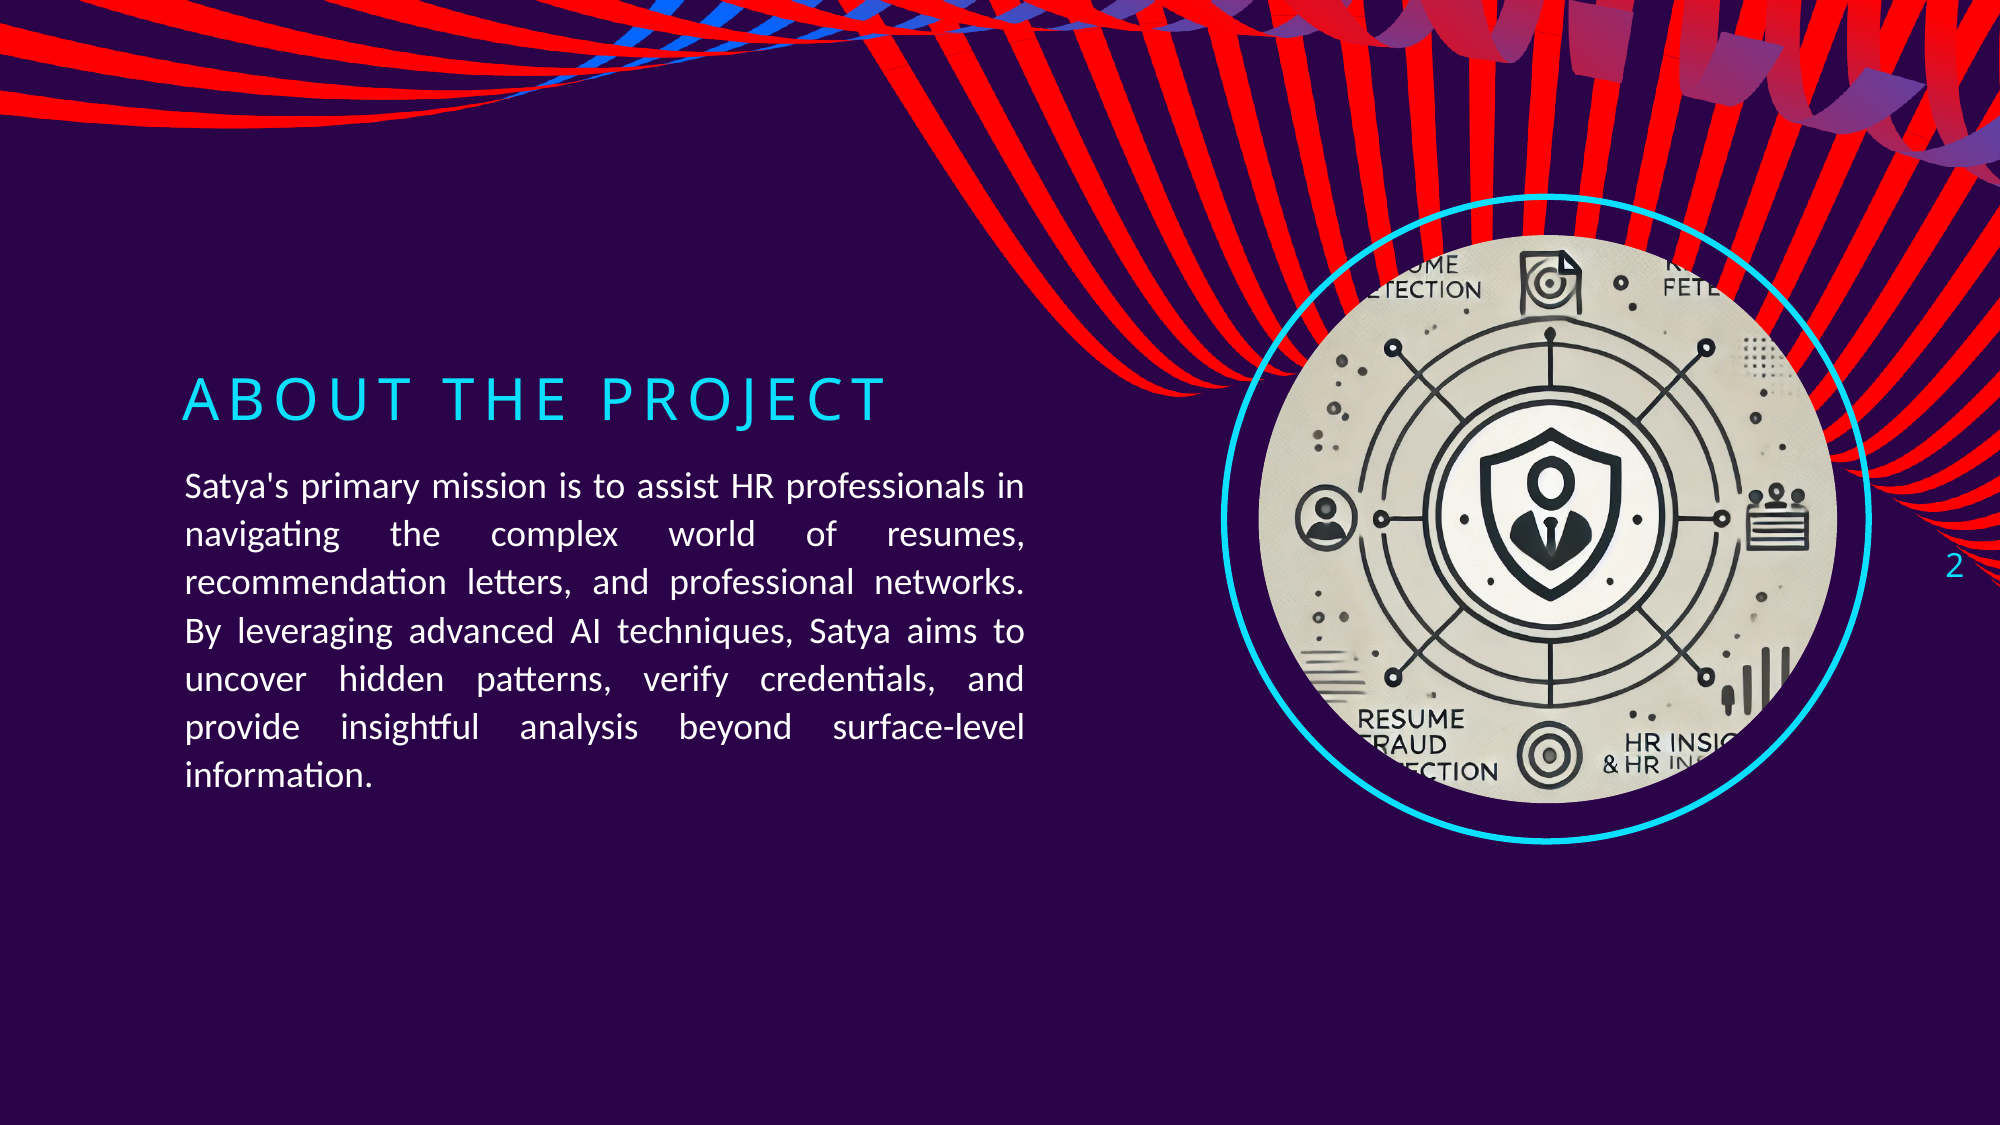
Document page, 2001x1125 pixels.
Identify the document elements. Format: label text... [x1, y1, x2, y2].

slide_number 2 [1889, 519, 1980, 615]
picture [0, 0, 2000, 1125]
title About the project [167, 362, 919, 451]
list Satya's primary mission is to assist HR professionals in navigating the complex world of resumes, recommendation letters, and professional networks. By leveraging advanced AI techniques, Satya aims to uncover hidden patterns, verify credentials, and provide insightful analysis beyond surface-level information. [169, 450, 1041, 922]
